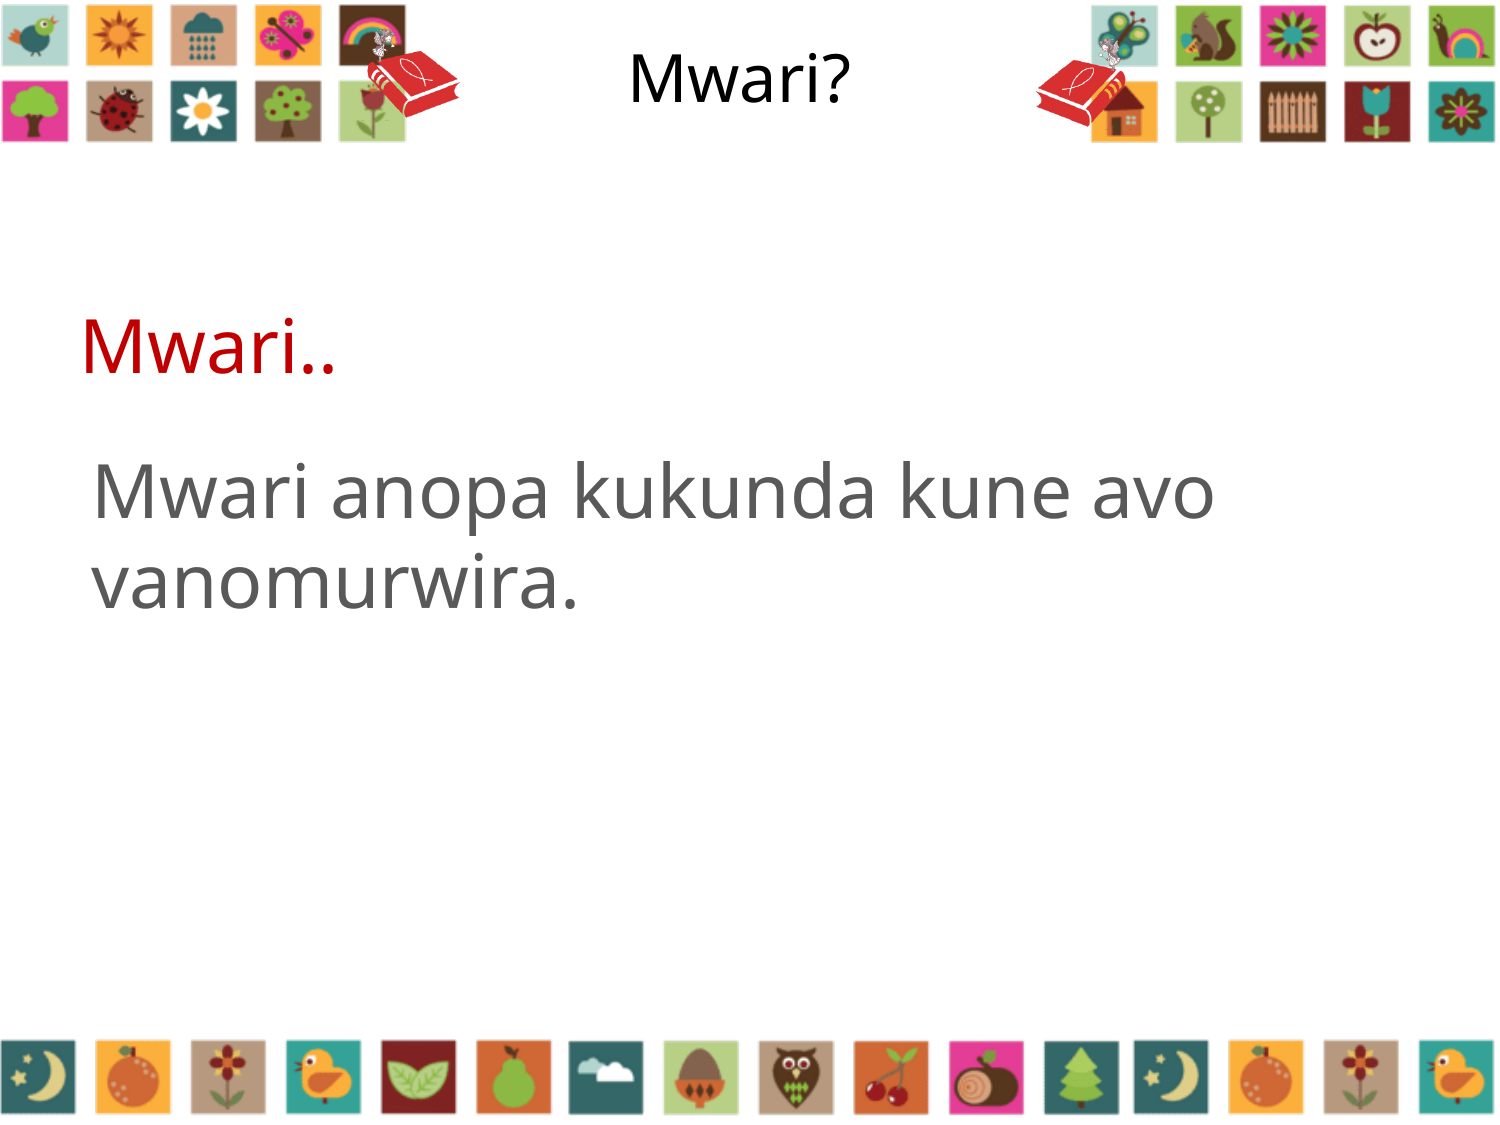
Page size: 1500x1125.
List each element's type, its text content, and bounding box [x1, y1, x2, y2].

text_box Mwari.. [64, 290, 1412, 396]
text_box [0, 1028, 1500, 1118]
text_box Mwari? [496, 28, 998, 124]
picture [0, 3, 492, 150]
text_box Mwari anopa kukunda kune avo vanomurwira. [76, 436, 1424, 632]
picture [1003, 3, 1500, 150]
